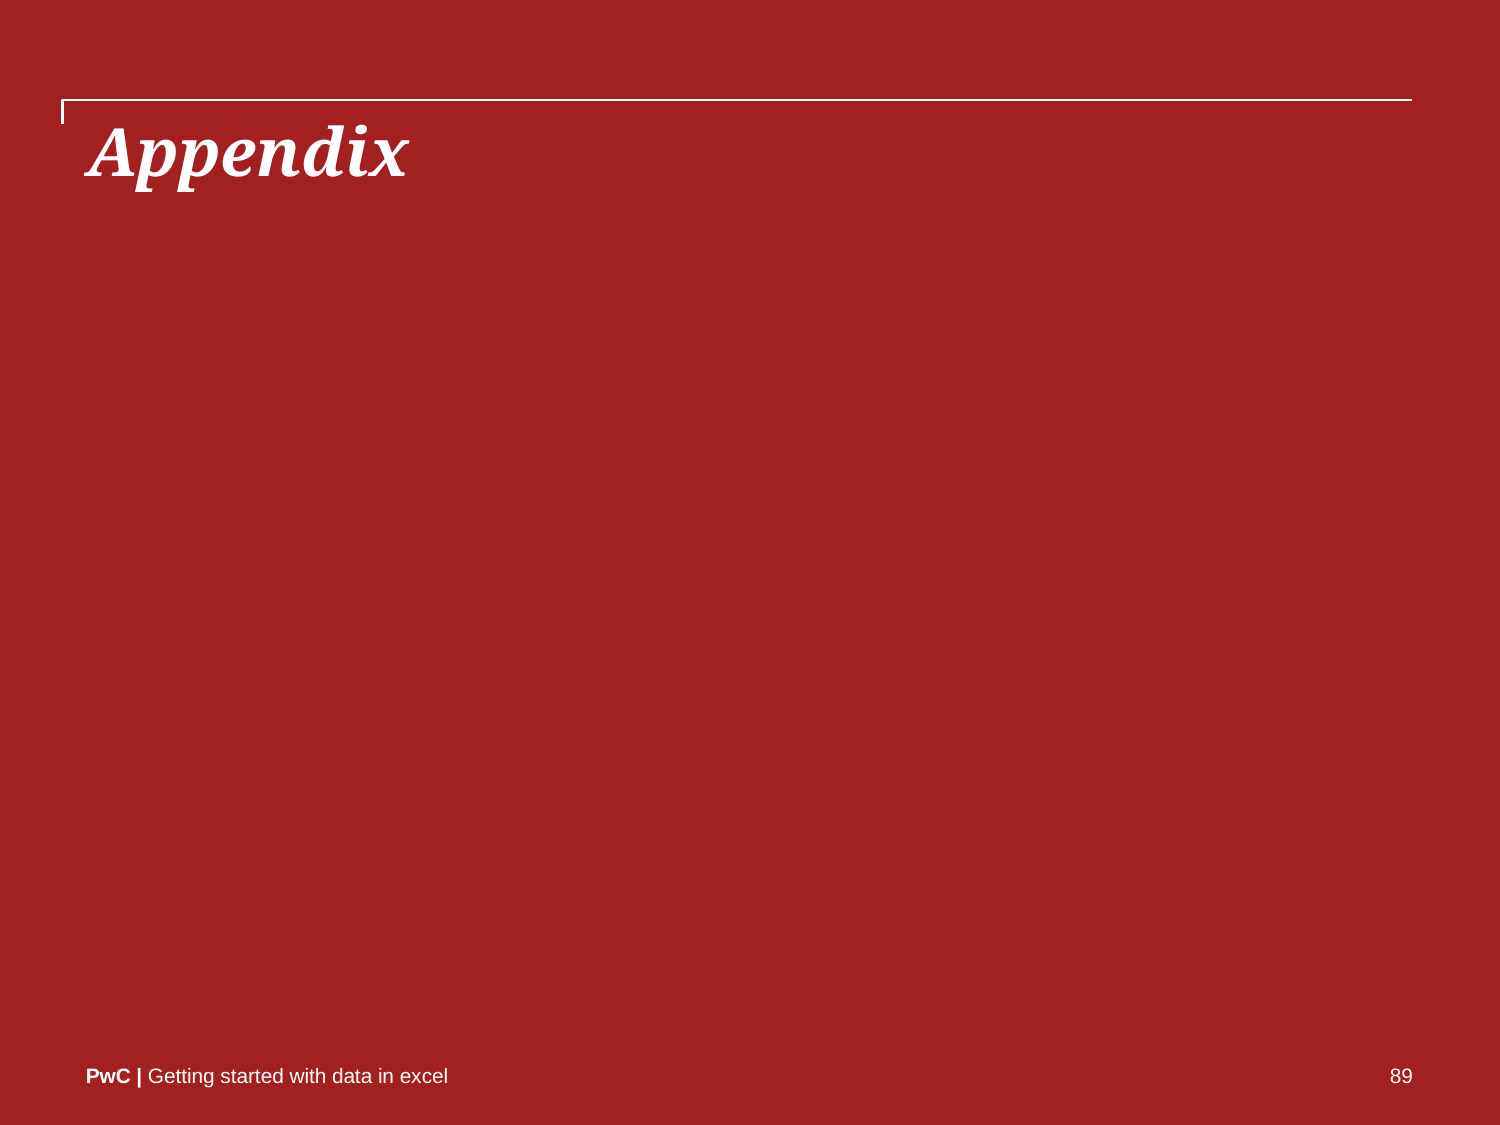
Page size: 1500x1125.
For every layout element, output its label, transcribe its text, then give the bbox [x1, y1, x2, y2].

title Appendix [87, 109, 1413, 191]
slide_number 89 [1162, 1062, 1413, 1088]
